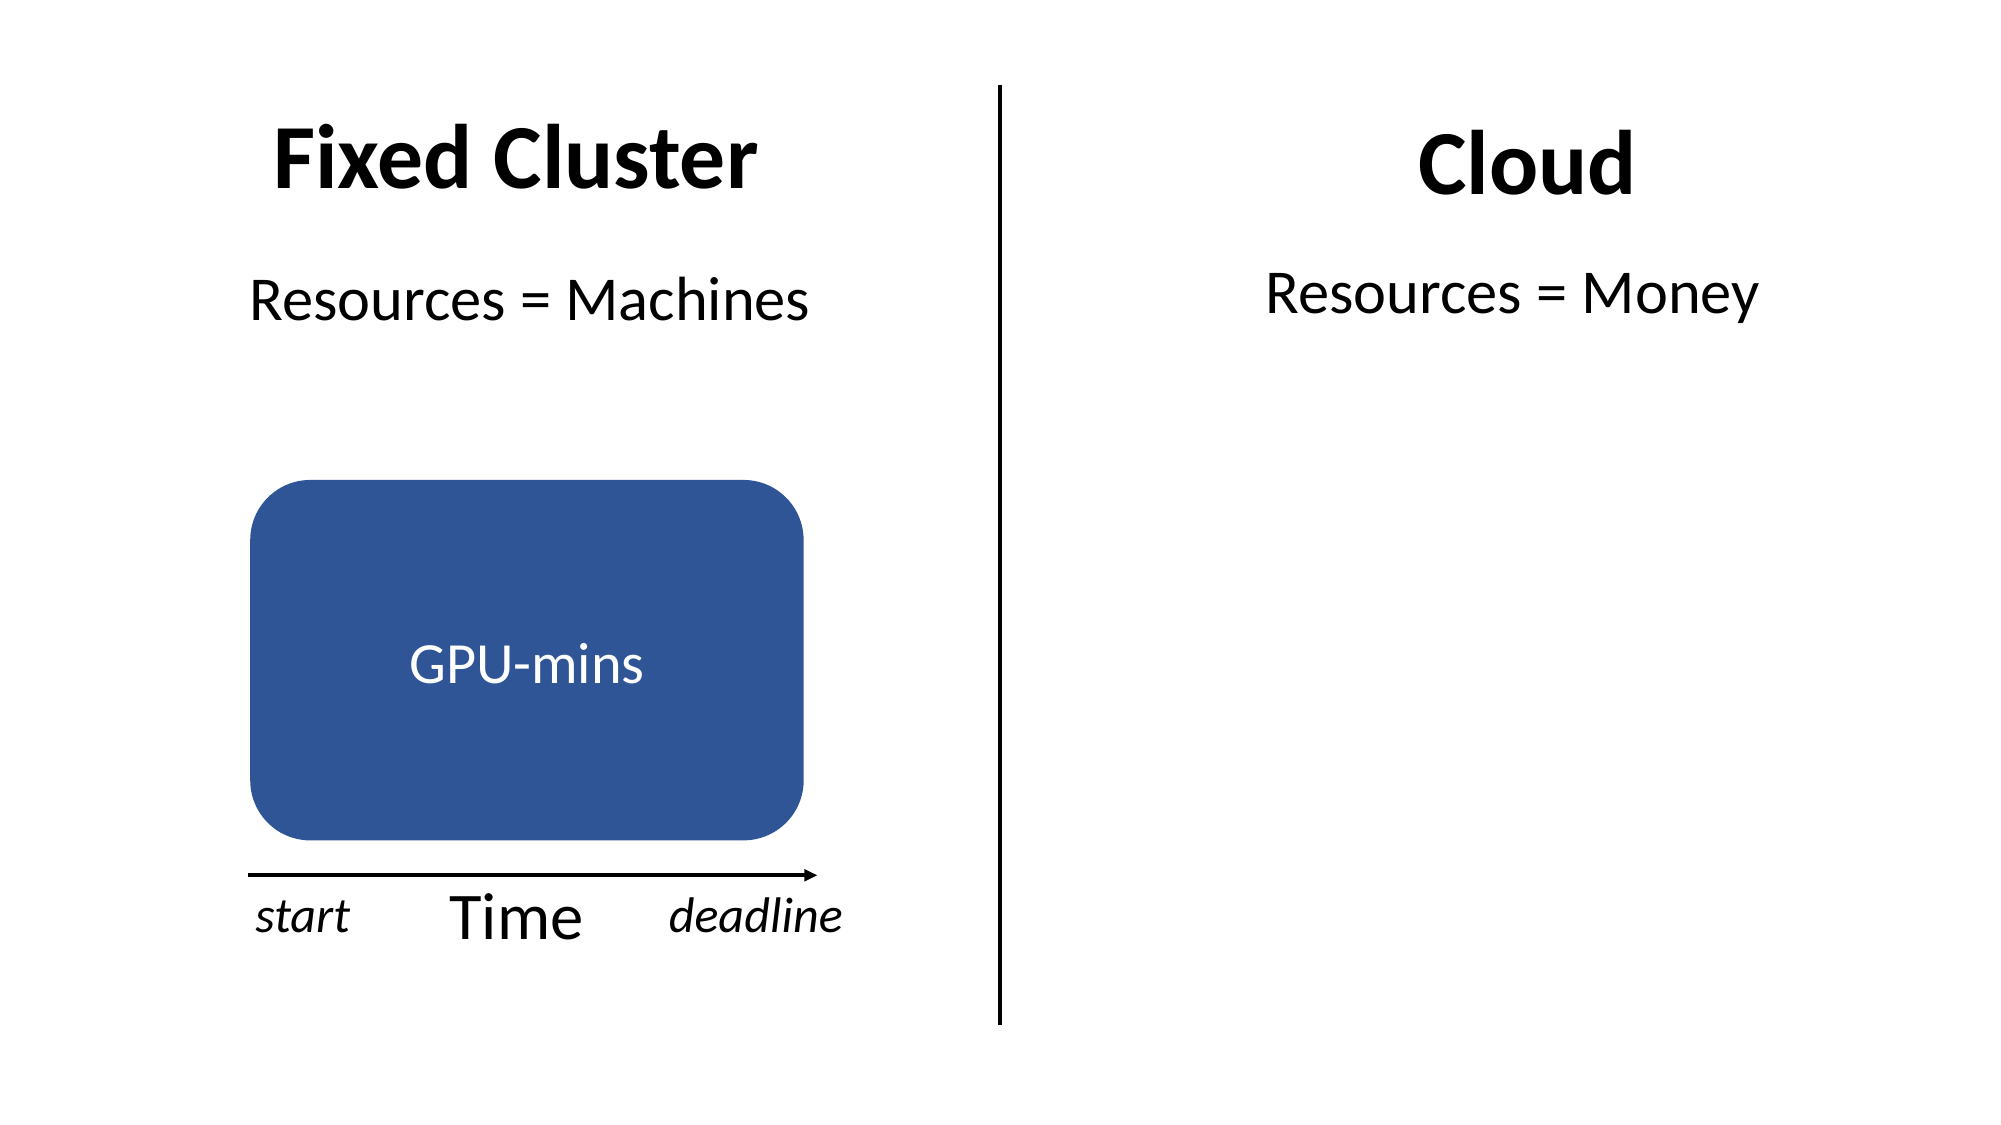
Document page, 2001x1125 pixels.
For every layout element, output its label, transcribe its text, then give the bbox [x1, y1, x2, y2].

text_box Fixed Cluster [228, 101, 804, 253]
text_box Time [411, 876, 623, 961]
text_box start [197, 875, 409, 950]
text_box Cloud [1284, 108, 1772, 259]
text_box Resources = Money [1191, 252, 1835, 351]
text_box GPU-mins [250, 479, 804, 841]
text_box Resources = Machines [228, 258, 832, 351]
text_box deadline [650, 875, 862, 950]
text_box Time [411, 866, 623, 875]
